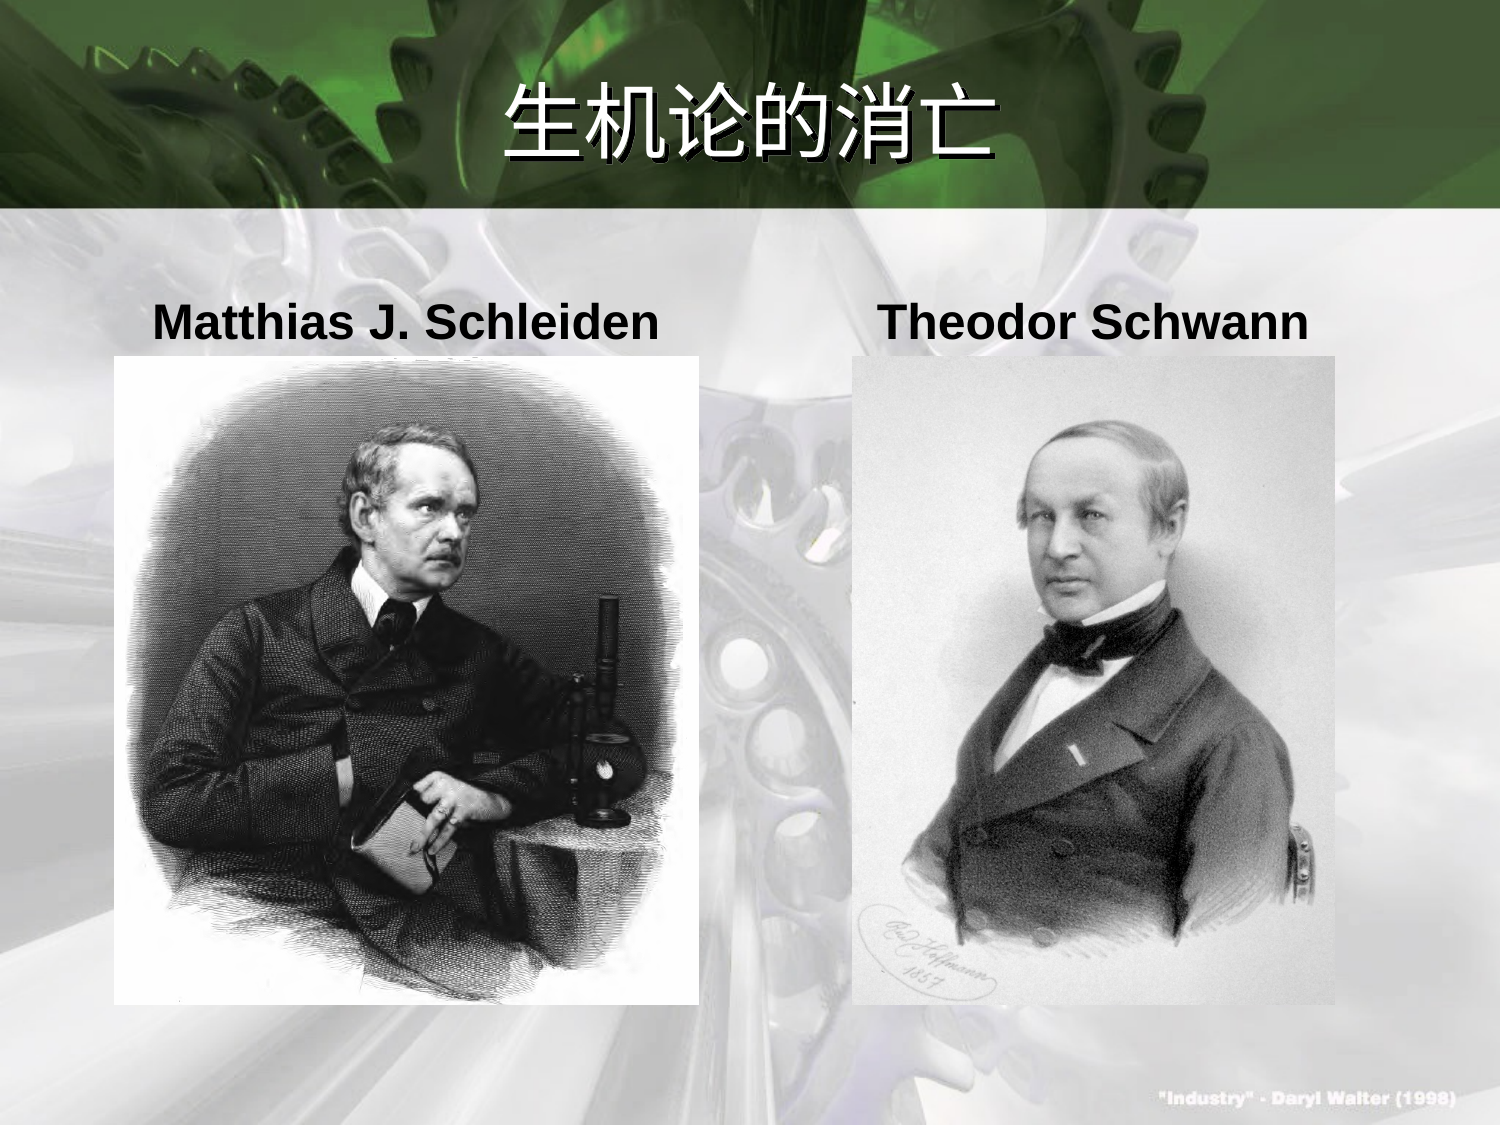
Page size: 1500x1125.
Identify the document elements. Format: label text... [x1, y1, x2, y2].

list Matthias J. Schleiden [74, 251, 738, 357]
title 生机论的消亡 [74, 30, 1426, 209]
list Theodor Schwann [761, 251, 1426, 357]
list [114, 356, 699, 1006]
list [852, 356, 1335, 1006]
picture [0, 0, 1500, 1125]
